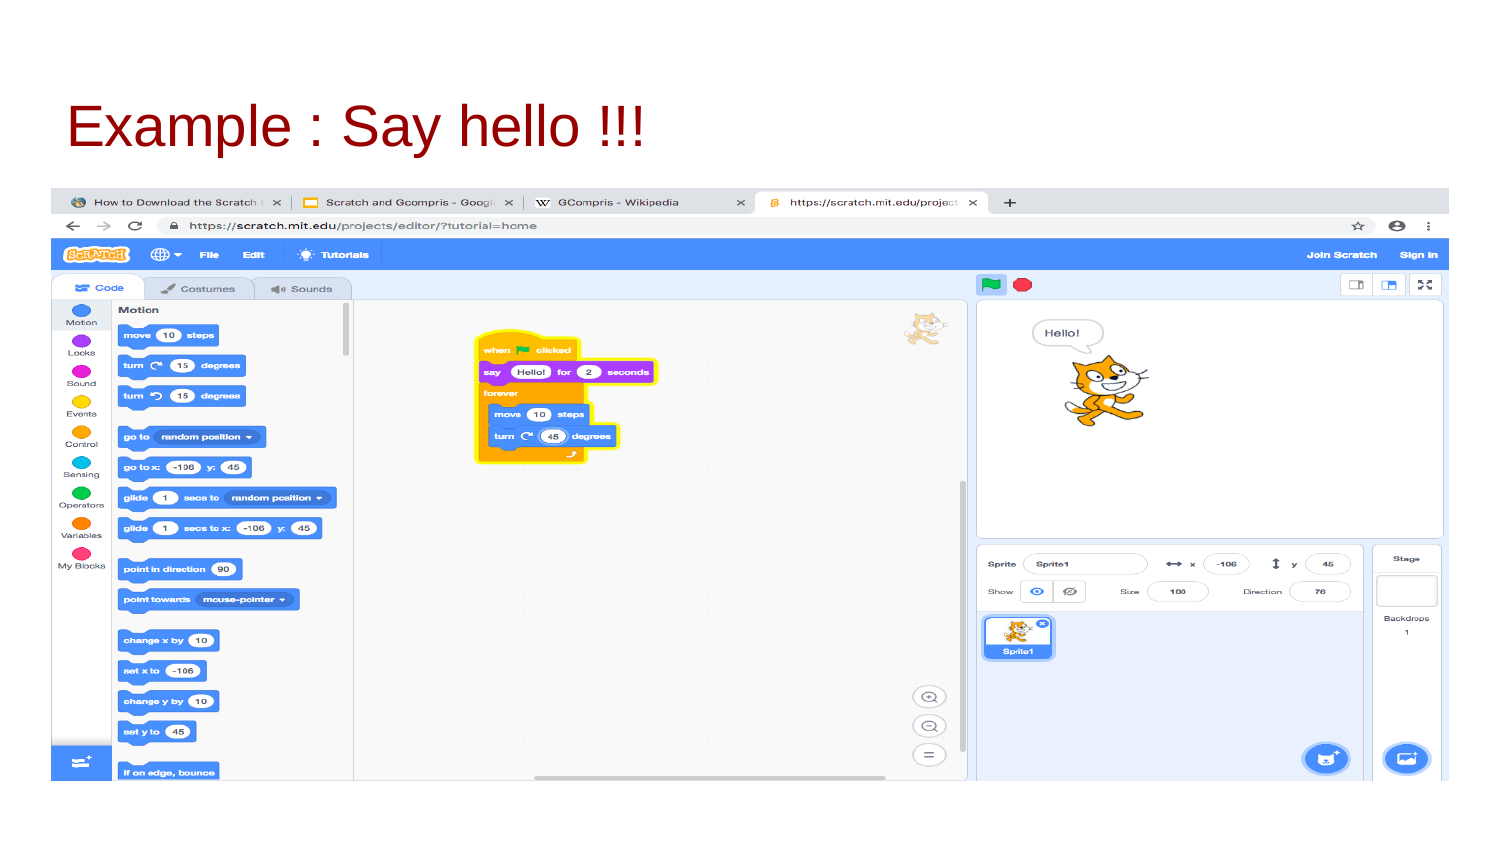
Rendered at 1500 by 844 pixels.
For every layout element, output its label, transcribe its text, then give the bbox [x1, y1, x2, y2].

picture [50, 188, 1450, 782]
title Example : Say hello !!! [51, 72, 1449, 167]
